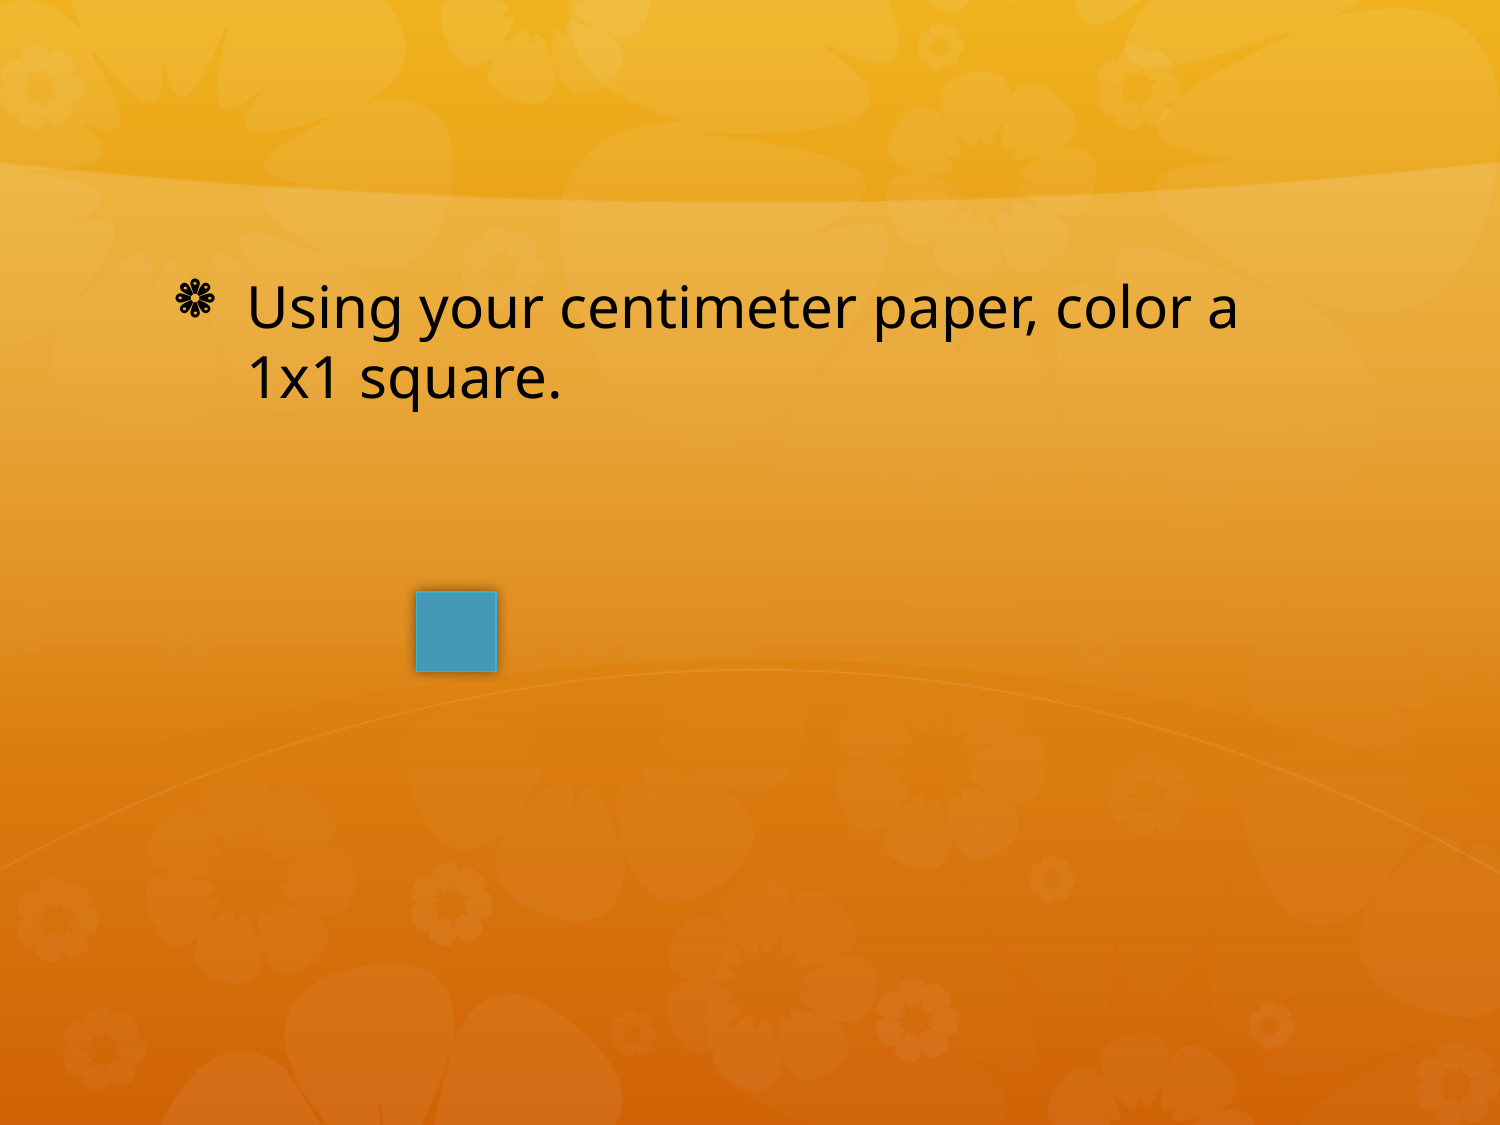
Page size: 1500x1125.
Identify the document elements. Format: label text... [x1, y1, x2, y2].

picture [0, 0, 1500, 1125]
text_box [416, 591, 497, 672]
list Using your centimeter paper, color a 1x1 square. [156, 262, 1344, 967]
